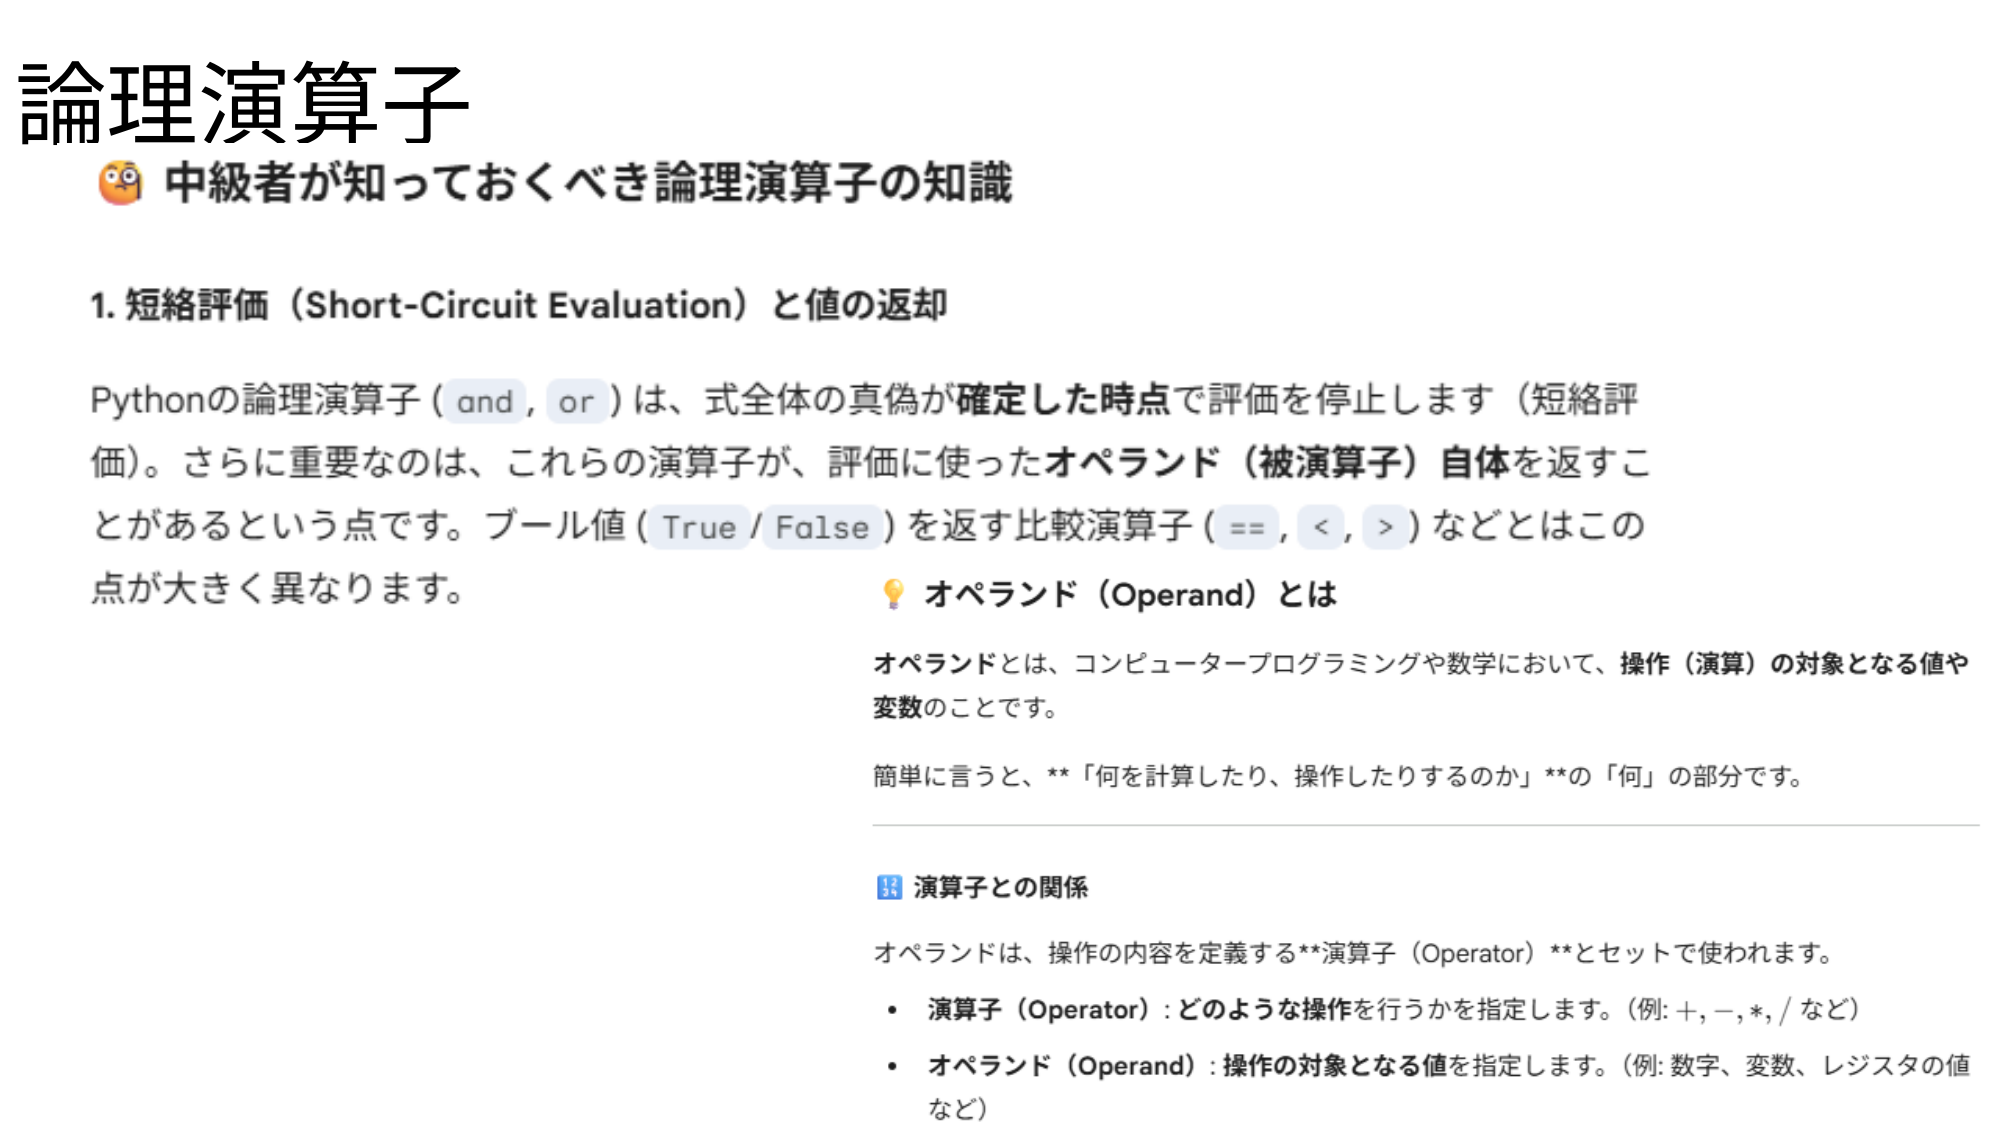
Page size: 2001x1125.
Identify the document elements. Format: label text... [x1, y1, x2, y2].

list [56, 143, 1681, 639]
title 論理演算子 [0, 0, 1725, 218]
picture [861, 572, 1989, 1125]
